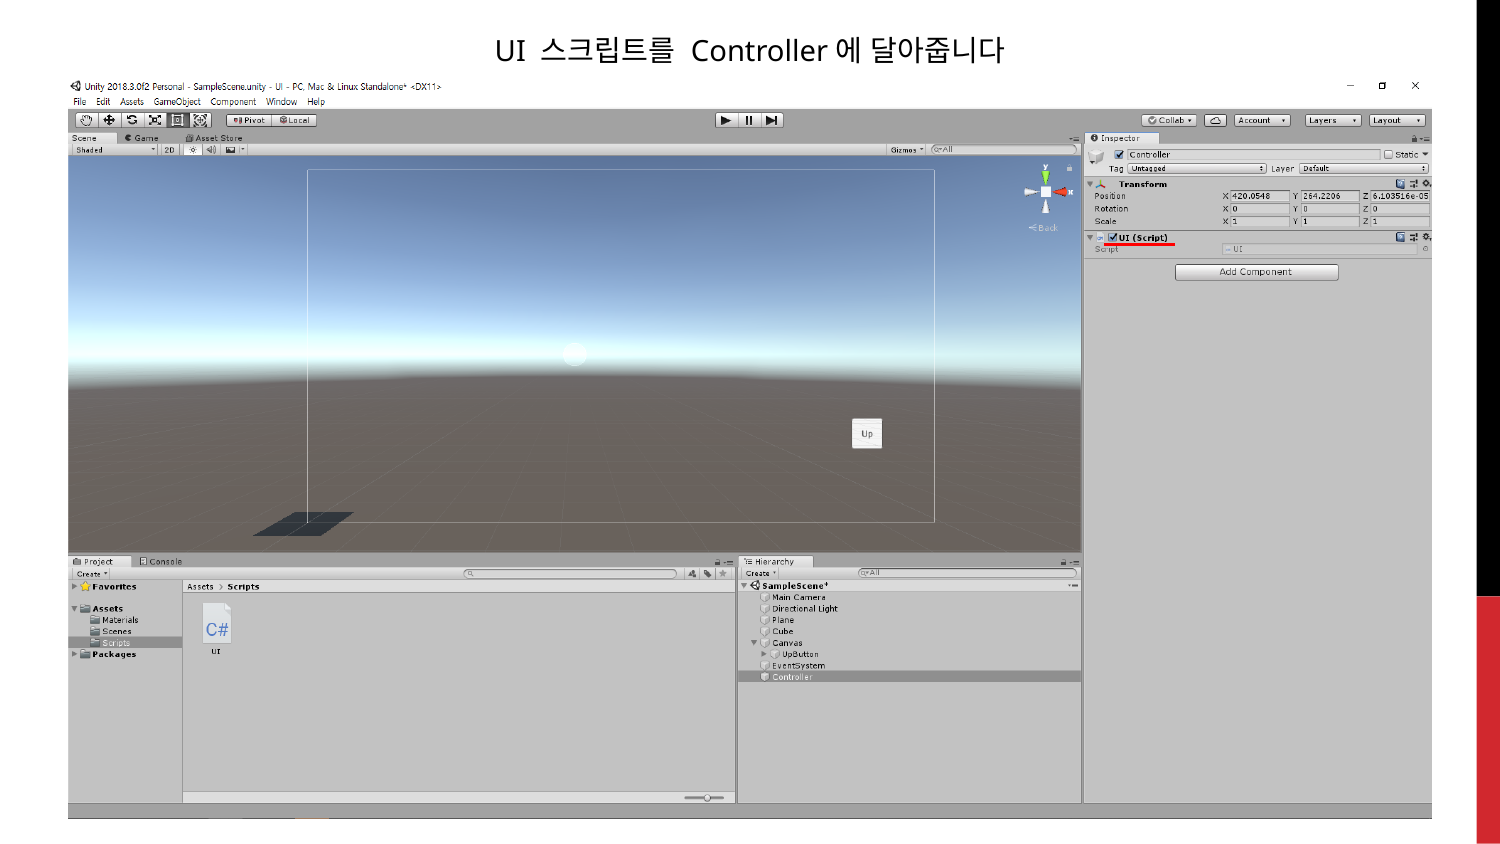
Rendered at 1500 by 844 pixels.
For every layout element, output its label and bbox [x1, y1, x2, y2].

text_box [67, 24, 1433, 819]
